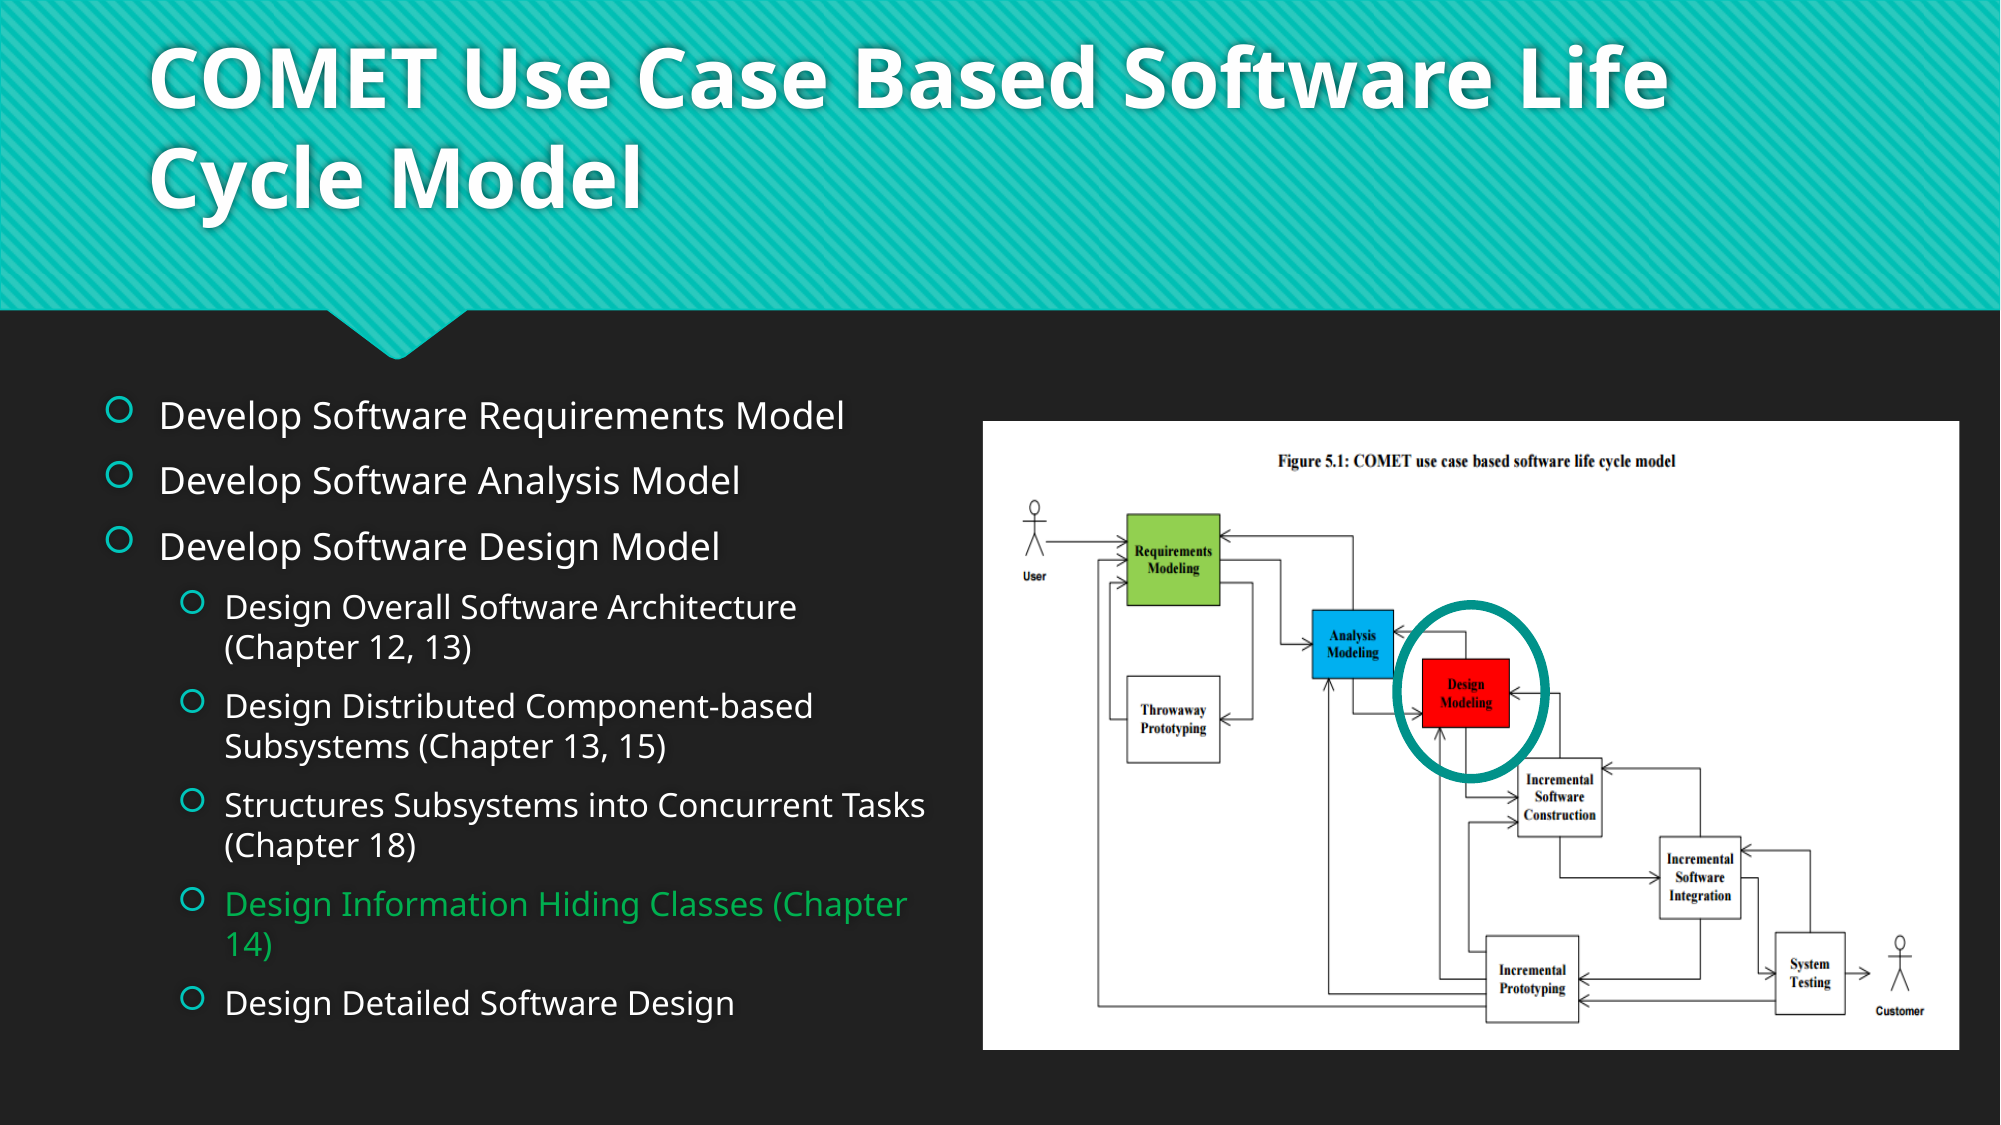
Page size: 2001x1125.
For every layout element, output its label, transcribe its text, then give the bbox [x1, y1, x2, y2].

title COMET Use Case Based Software Life Cycle Model [132, 73, 1868, 233]
list Develop Software Requirements Model Develop Software Analysis Model Develop Software Design Model Design Overall Software Architecture (Chapter 12, 13) Design Distributed Component-based Subsystems (Chapter 13, 15) Structures Subsystems into Concurrent Tasks (Chapter 18) Design Information Hiding Classes (Chapter 14) Design Detailed Software Design [87, 364, 944, 1050]
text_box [982, 420, 1960, 1051]
